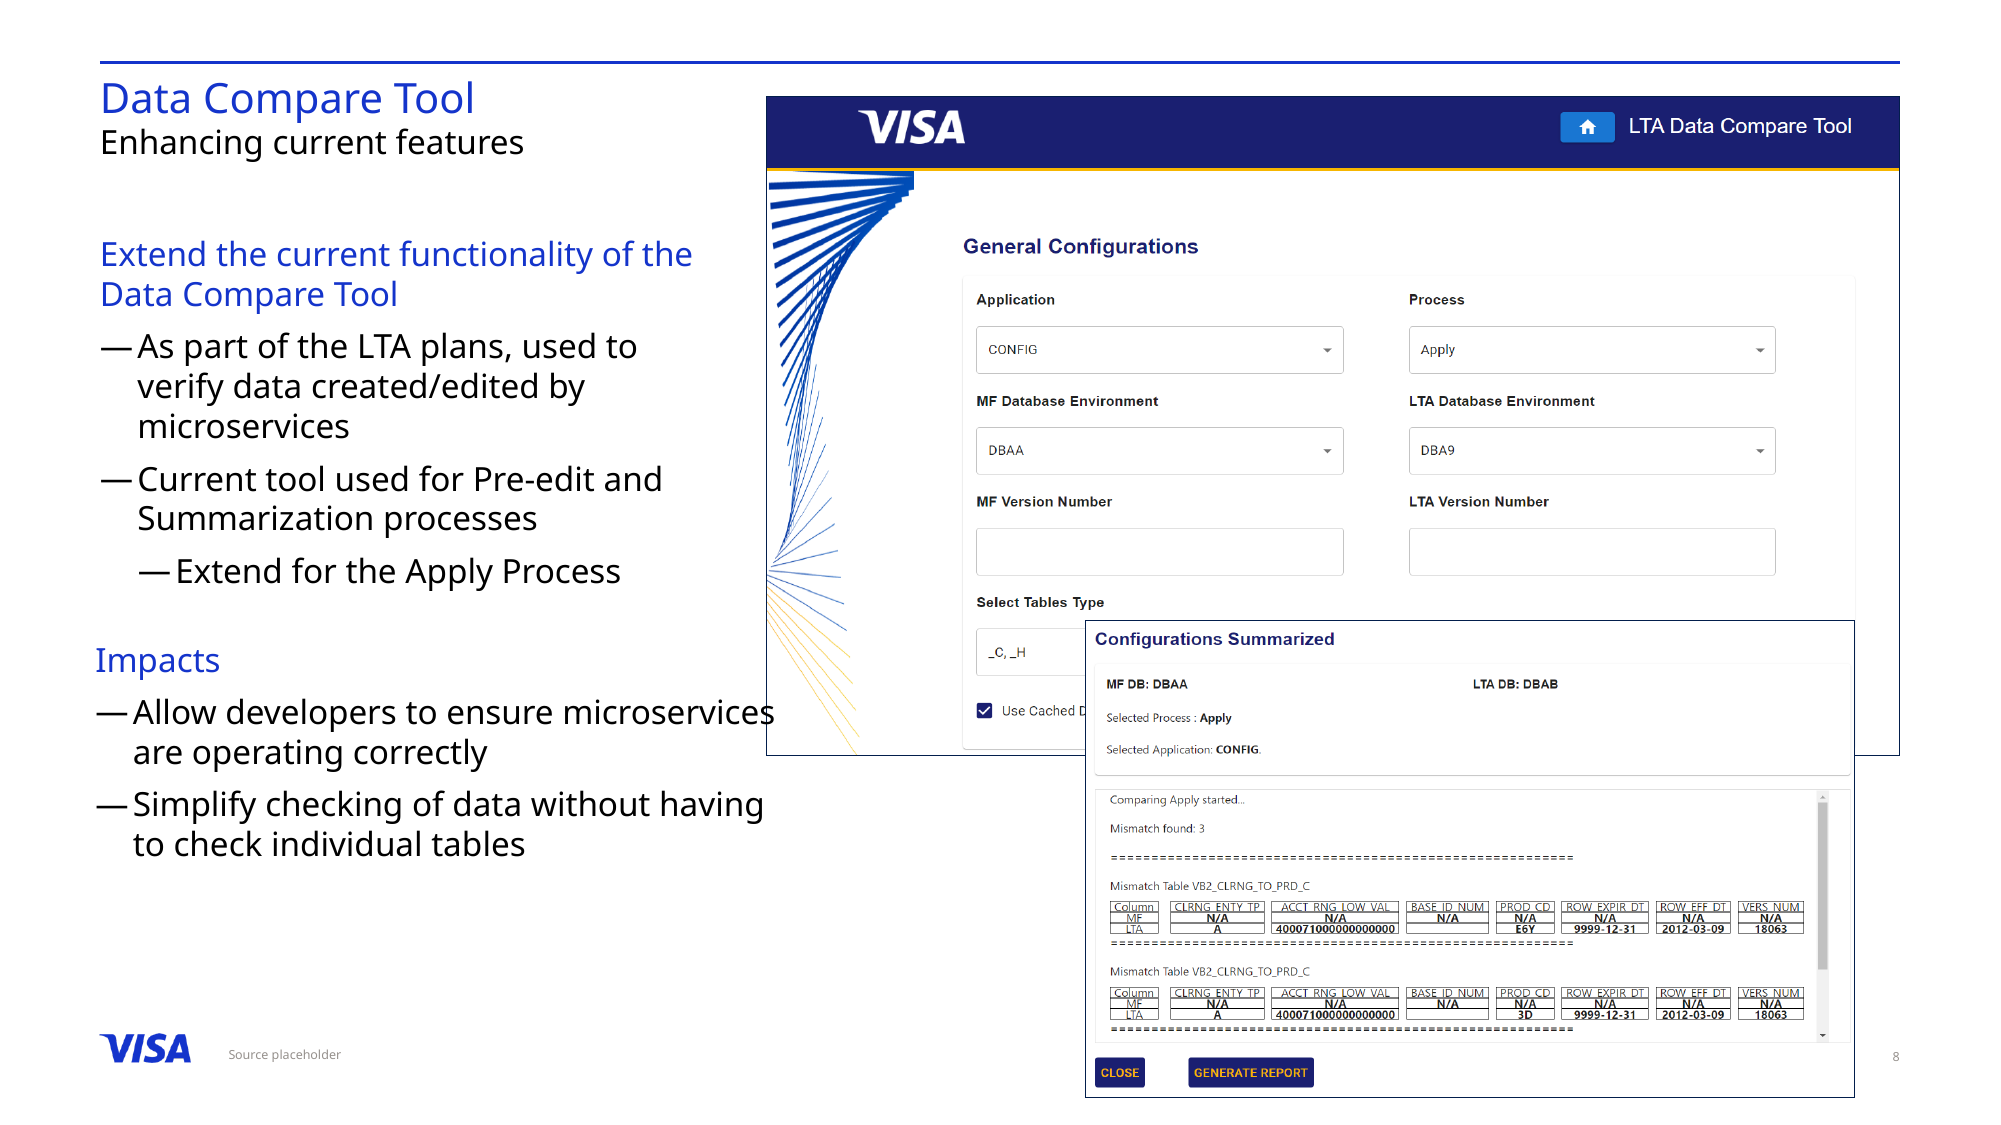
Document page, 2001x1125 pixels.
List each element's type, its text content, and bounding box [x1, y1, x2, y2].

list Extend the current functionality of the Data Compare Tool As part of the LTA plans, used to verify data created/edited by microservices Current tool used for Pre-edit and Summarization processes Extend for the Apply Process [99, 233, 718, 563]
picture [99, 1033, 191, 1063]
list Source placeholder [228, 1018, 1085, 1063]
list Enhancing current features [99, 126, 766, 174]
title Data Compare Tool [99, 77, 1900, 117]
picture [766, 96, 1900, 1098]
text_box Impacts Allow developers to ensure microservices are operating correctly Simplify checking of data without having to check individual tables [95, 638, 778, 969]
